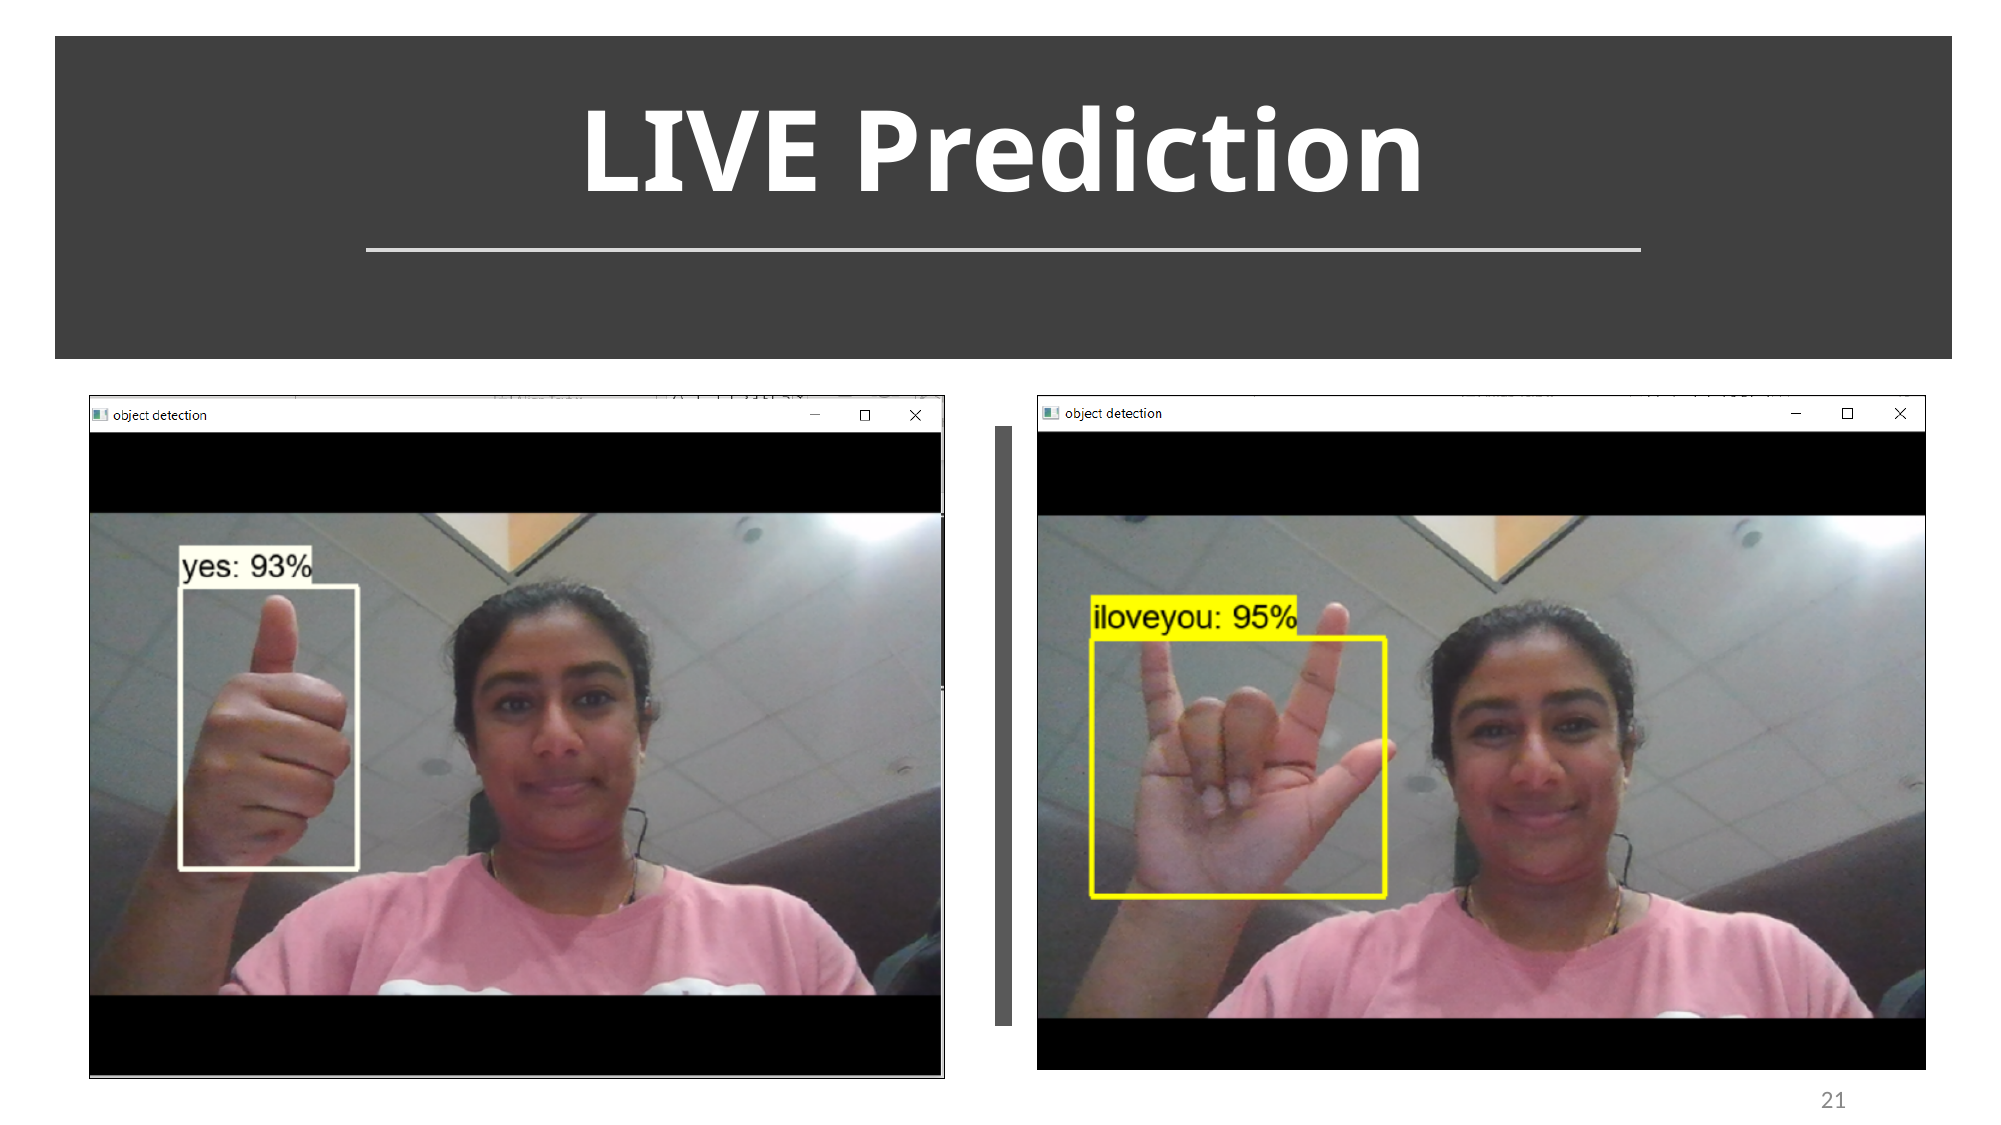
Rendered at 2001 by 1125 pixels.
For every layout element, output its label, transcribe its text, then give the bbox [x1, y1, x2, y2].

picture [89, 395, 945, 1079]
slide_number 21 [1411, 1070, 1862, 1125]
picture [1037, 395, 1926, 1070]
title LIVE Prediction [89, 71, 1917, 224]
text_box [64, 45, 1942, 350]
